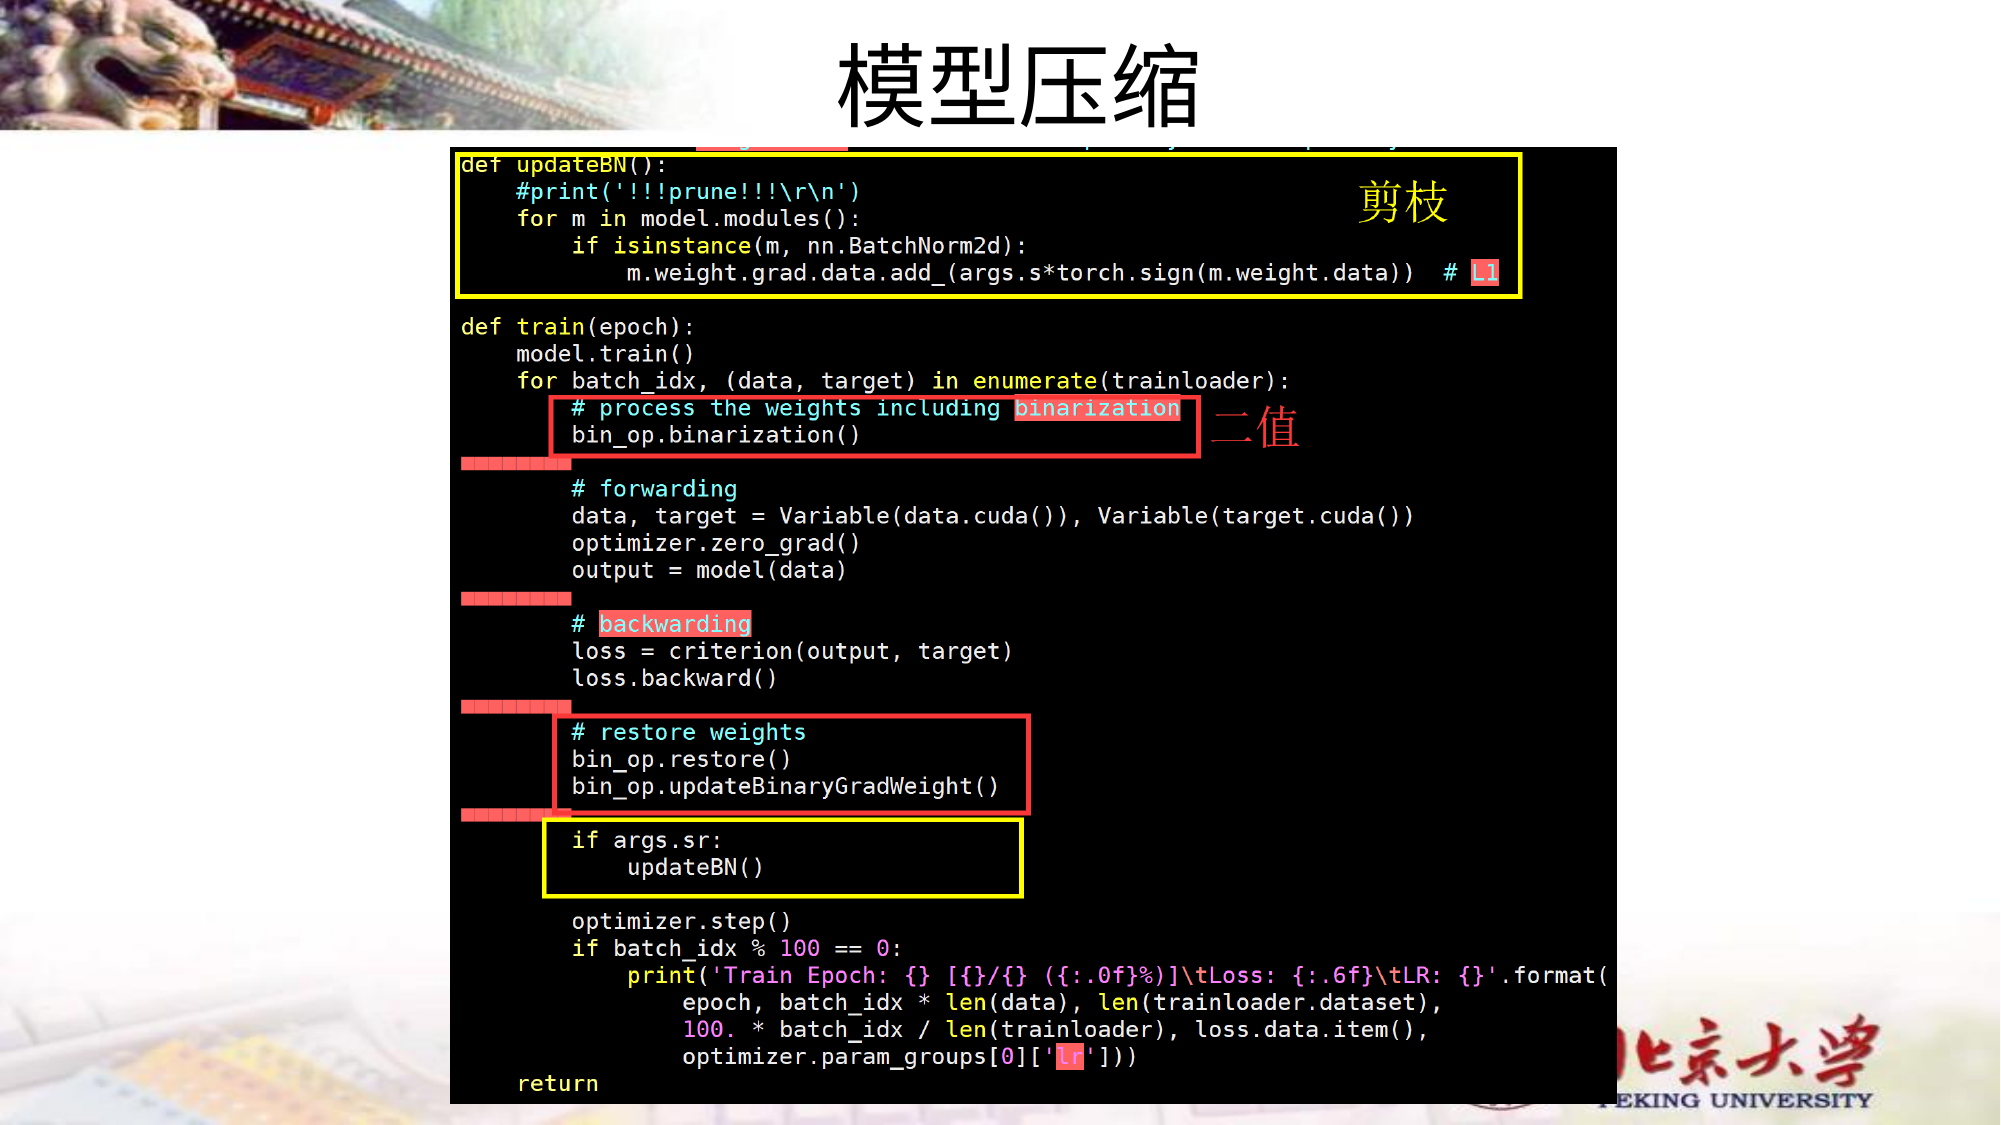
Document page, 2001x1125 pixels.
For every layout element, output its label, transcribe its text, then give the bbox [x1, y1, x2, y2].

picture [0, 0, 2001, 1125]
text_box 模型压缩 [537, 20, 1500, 146]
